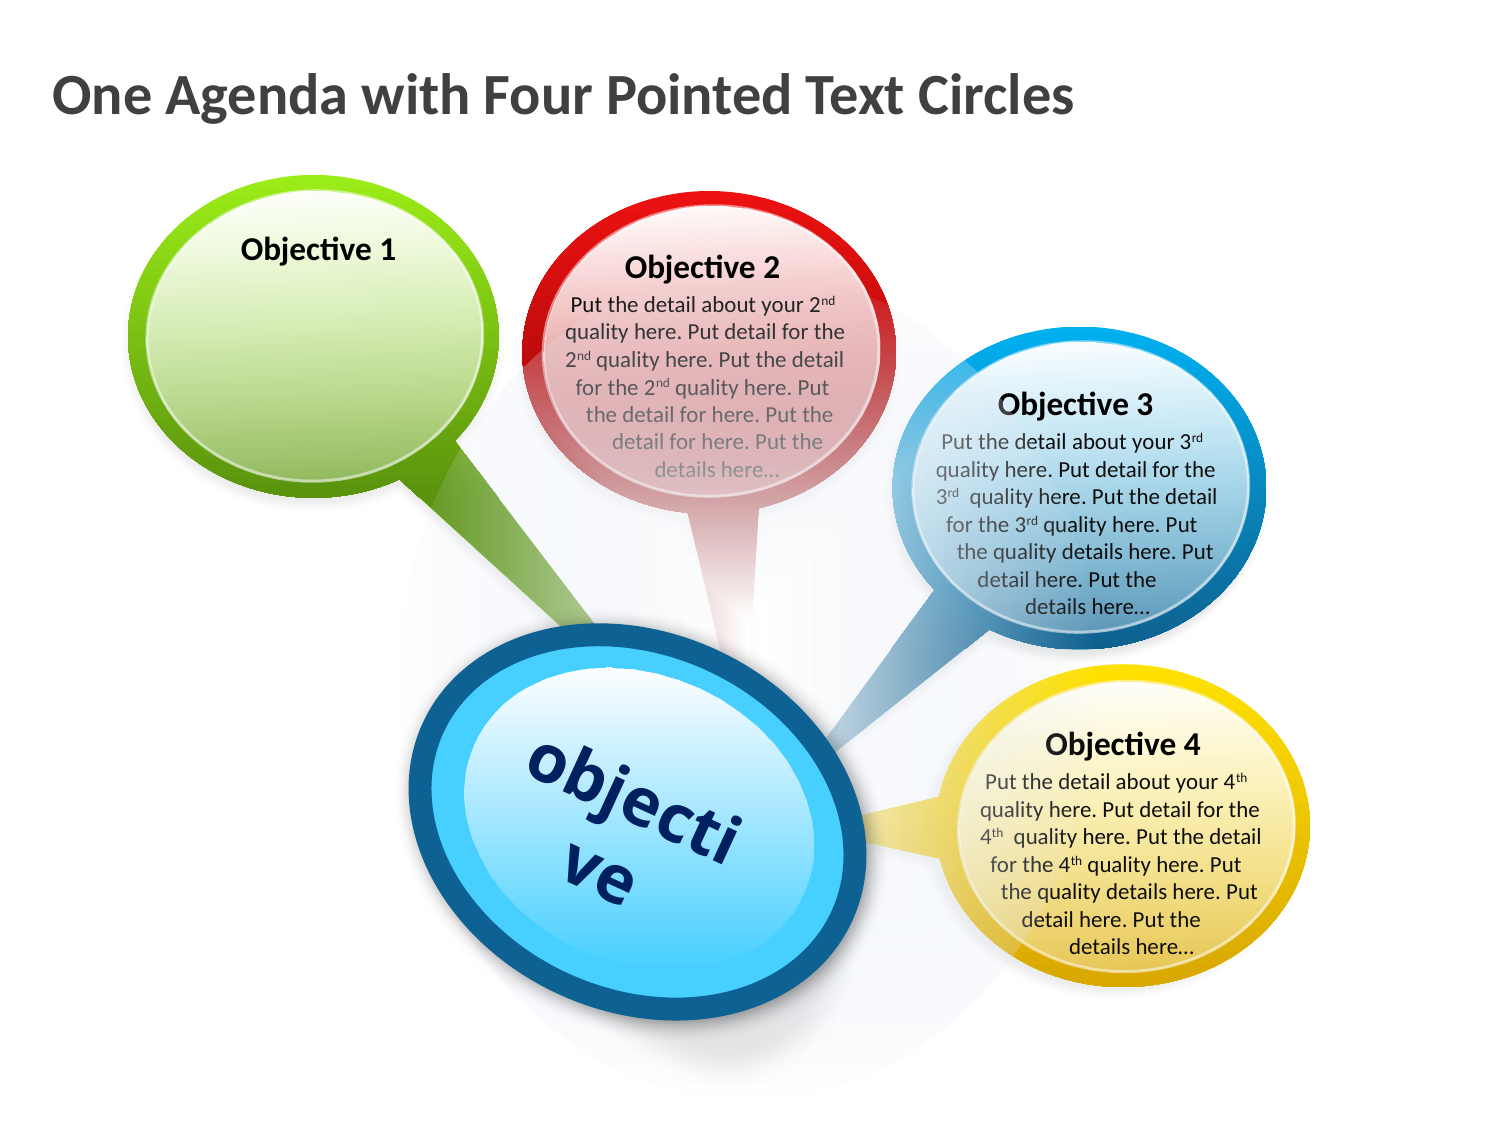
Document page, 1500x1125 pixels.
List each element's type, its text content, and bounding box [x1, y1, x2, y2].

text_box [87, 174, 522, 499]
text_box One Agenda with Four Pointed Text Circles [37, 20, 1138, 163]
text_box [1104, 663, 1334, 1051]
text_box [397, 270, 1099, 1101]
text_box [1104, 326, 1290, 650]
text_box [484, 190, 919, 269]
